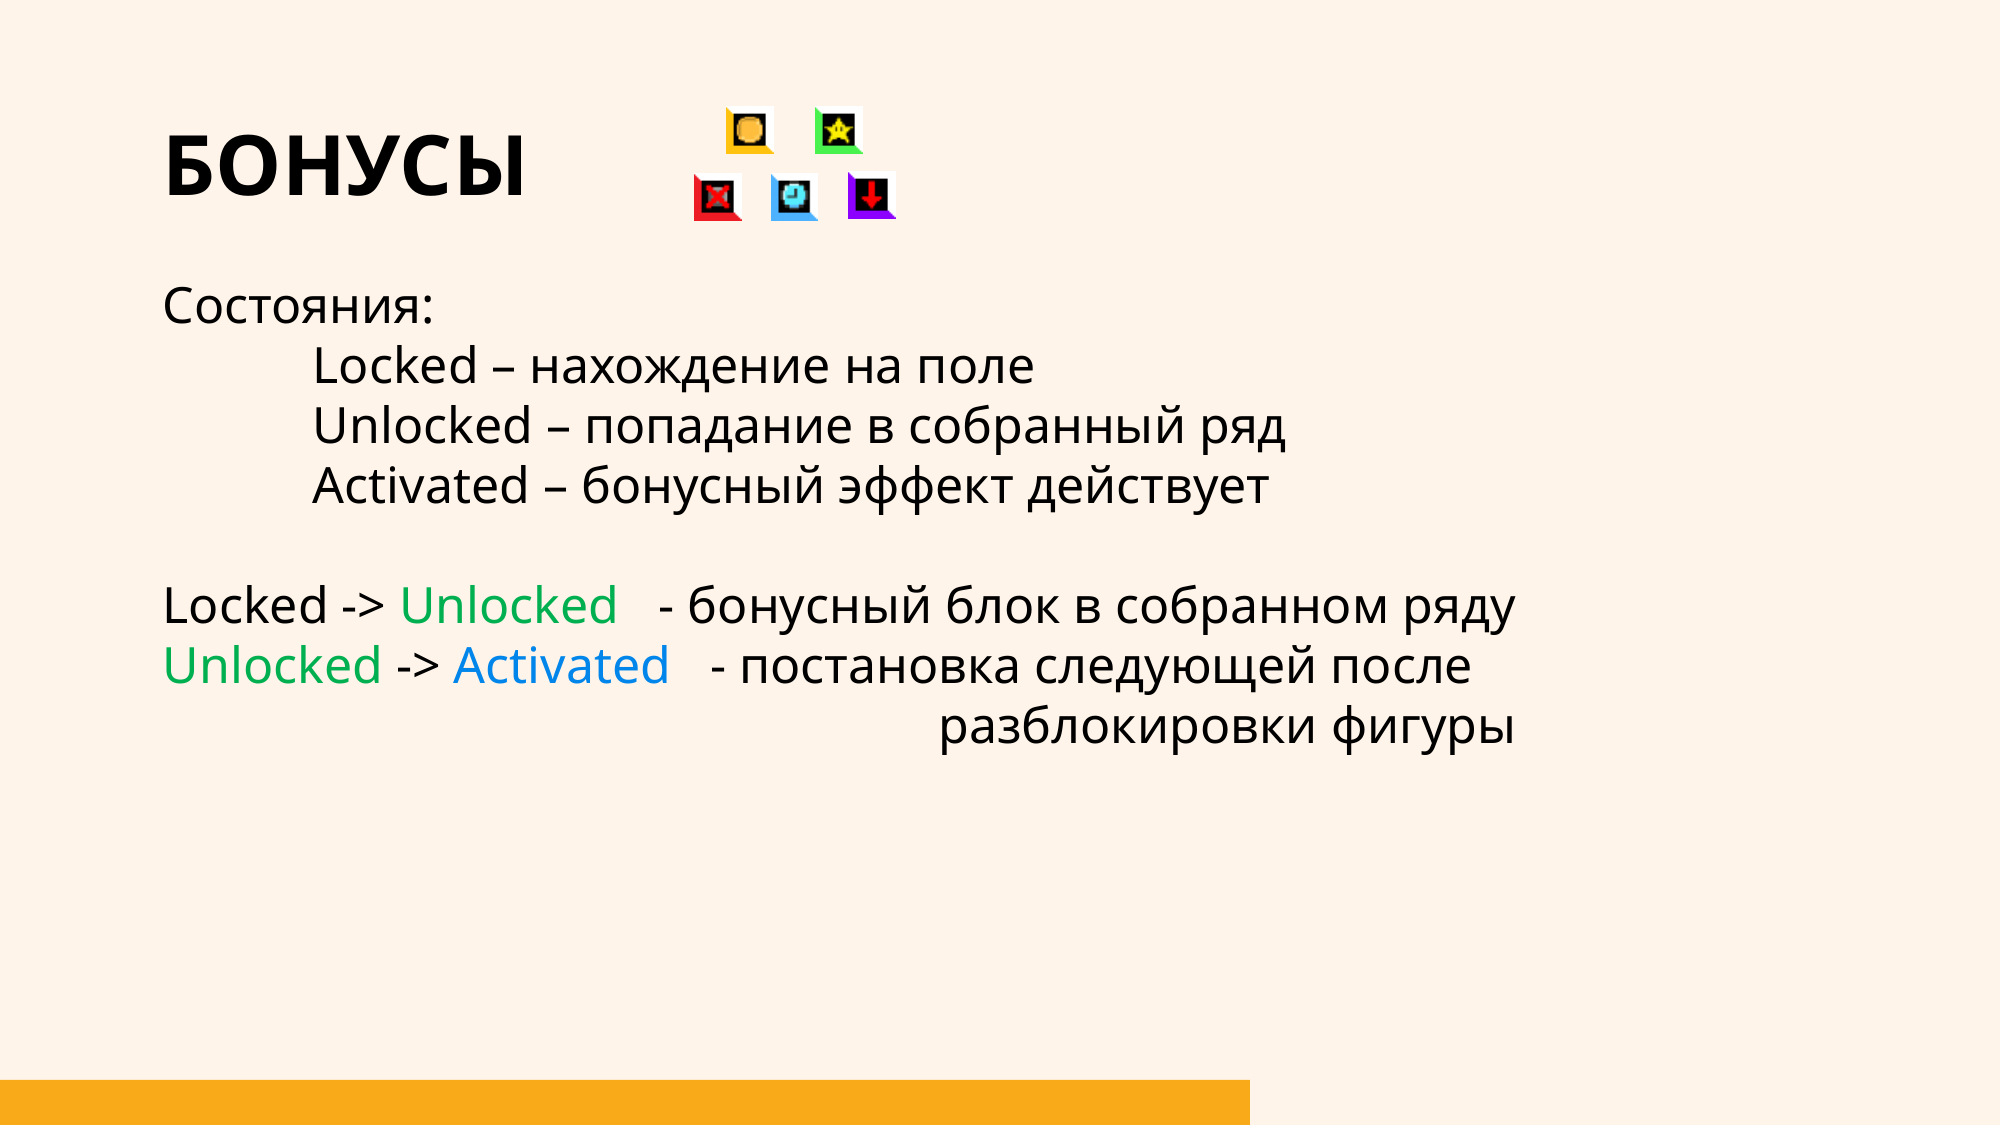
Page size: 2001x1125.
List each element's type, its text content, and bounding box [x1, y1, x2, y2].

title БОНУСЫ [147, 68, 1110, 221]
picture [726, 106, 774, 154]
picture [848, 171, 896, 219]
picture [815, 106, 863, 154]
picture [694, 173, 742, 221]
text_box Состояния: Locked – нахождение на поле Unlocked – попадание в собранный ряд Activated – бонусный эффект действует Locked -> Unlocked - бонусный блок в собранном ряду Unlocked -> Activated - постановка следующей после разблокировки фигуры [147, 266, 1746, 821]
picture [771, 173, 818, 221]
